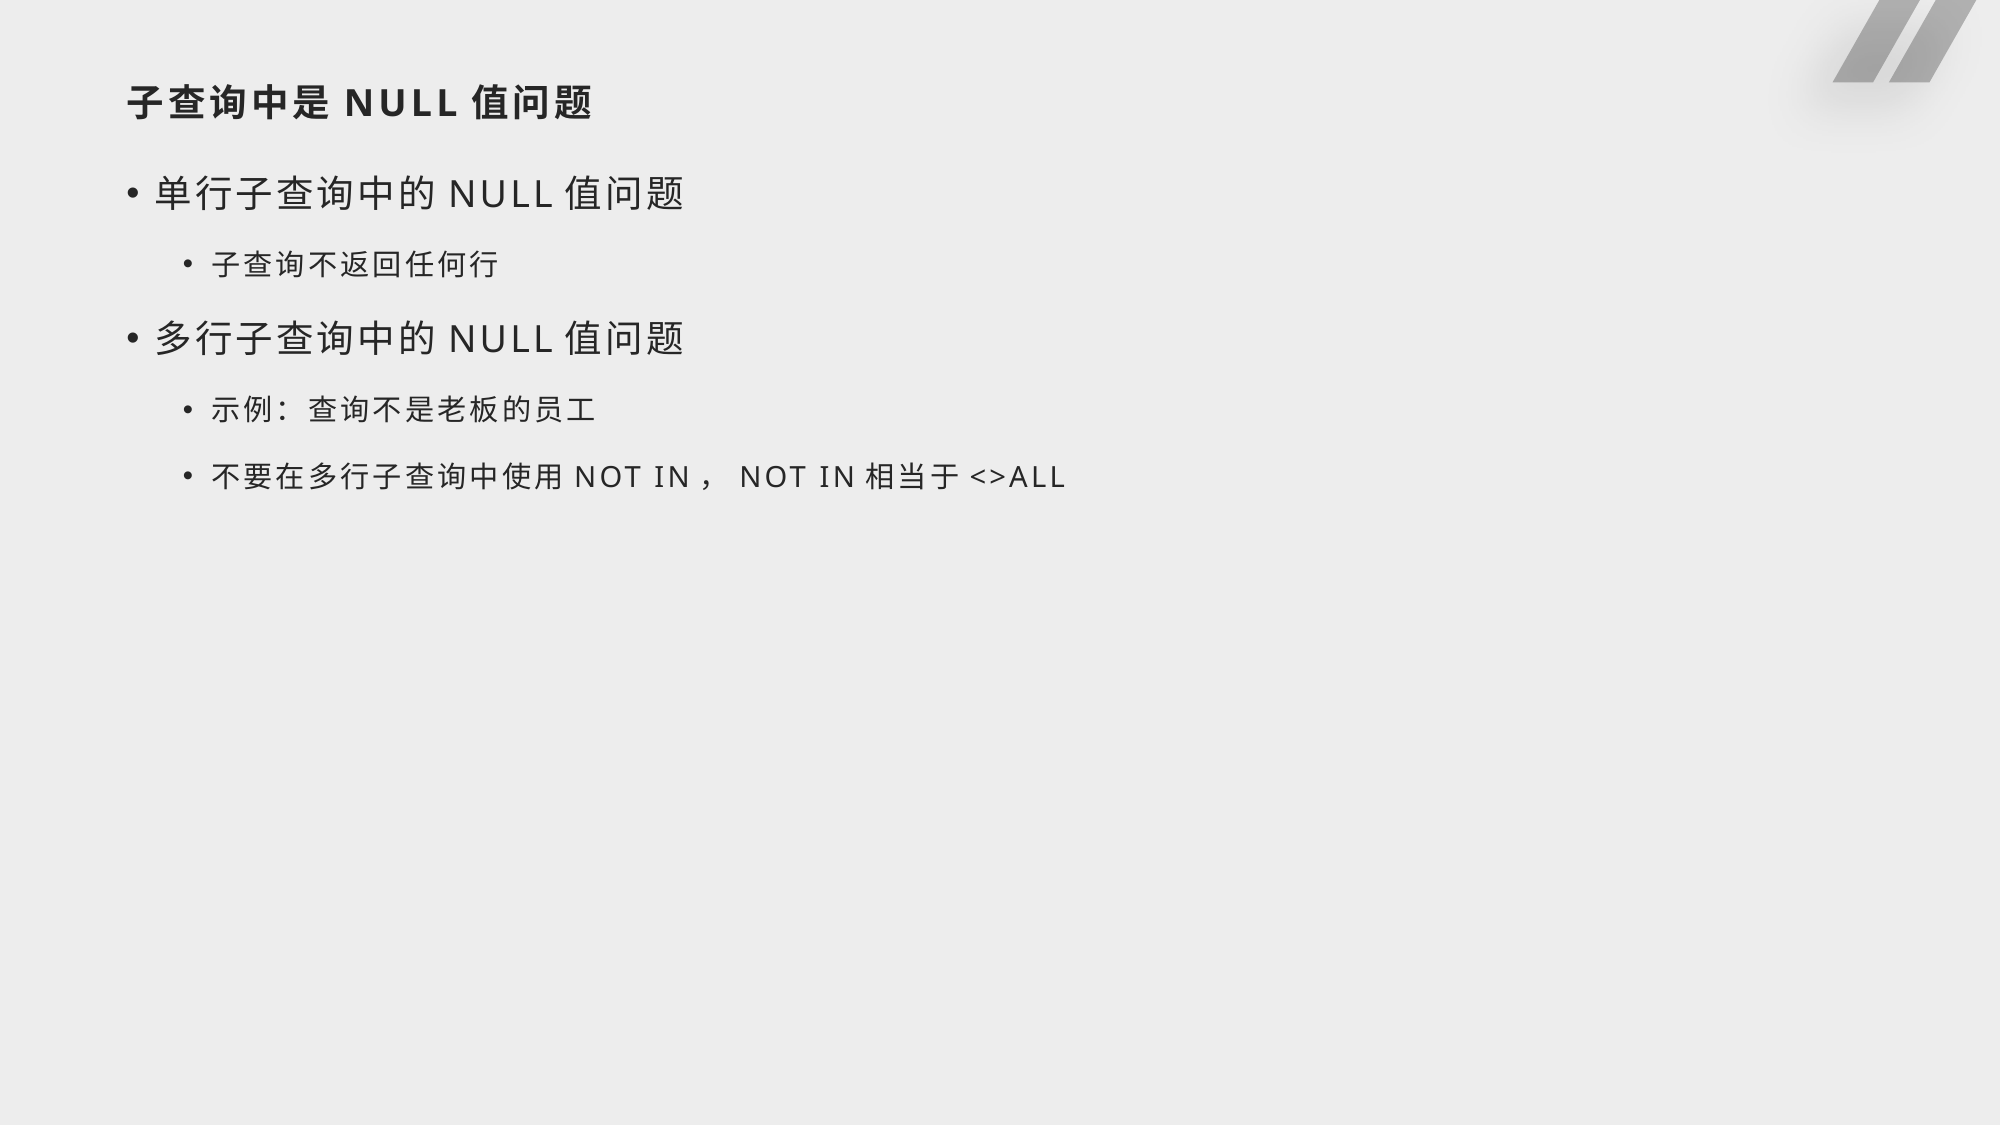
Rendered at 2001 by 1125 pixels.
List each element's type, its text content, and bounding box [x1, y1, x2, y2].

title 子查询中是NULL值问题 [109, 72, 1891, 146]
list 单行子查询中的NULL值问题 子查询不返回任何行 多行子查询中的NULL值问题 示例：查询不是老板的员工 不要在多行子查询中使用NOT IN，NOT IN相当于<>ALL [109, 156, 1891, 1041]
